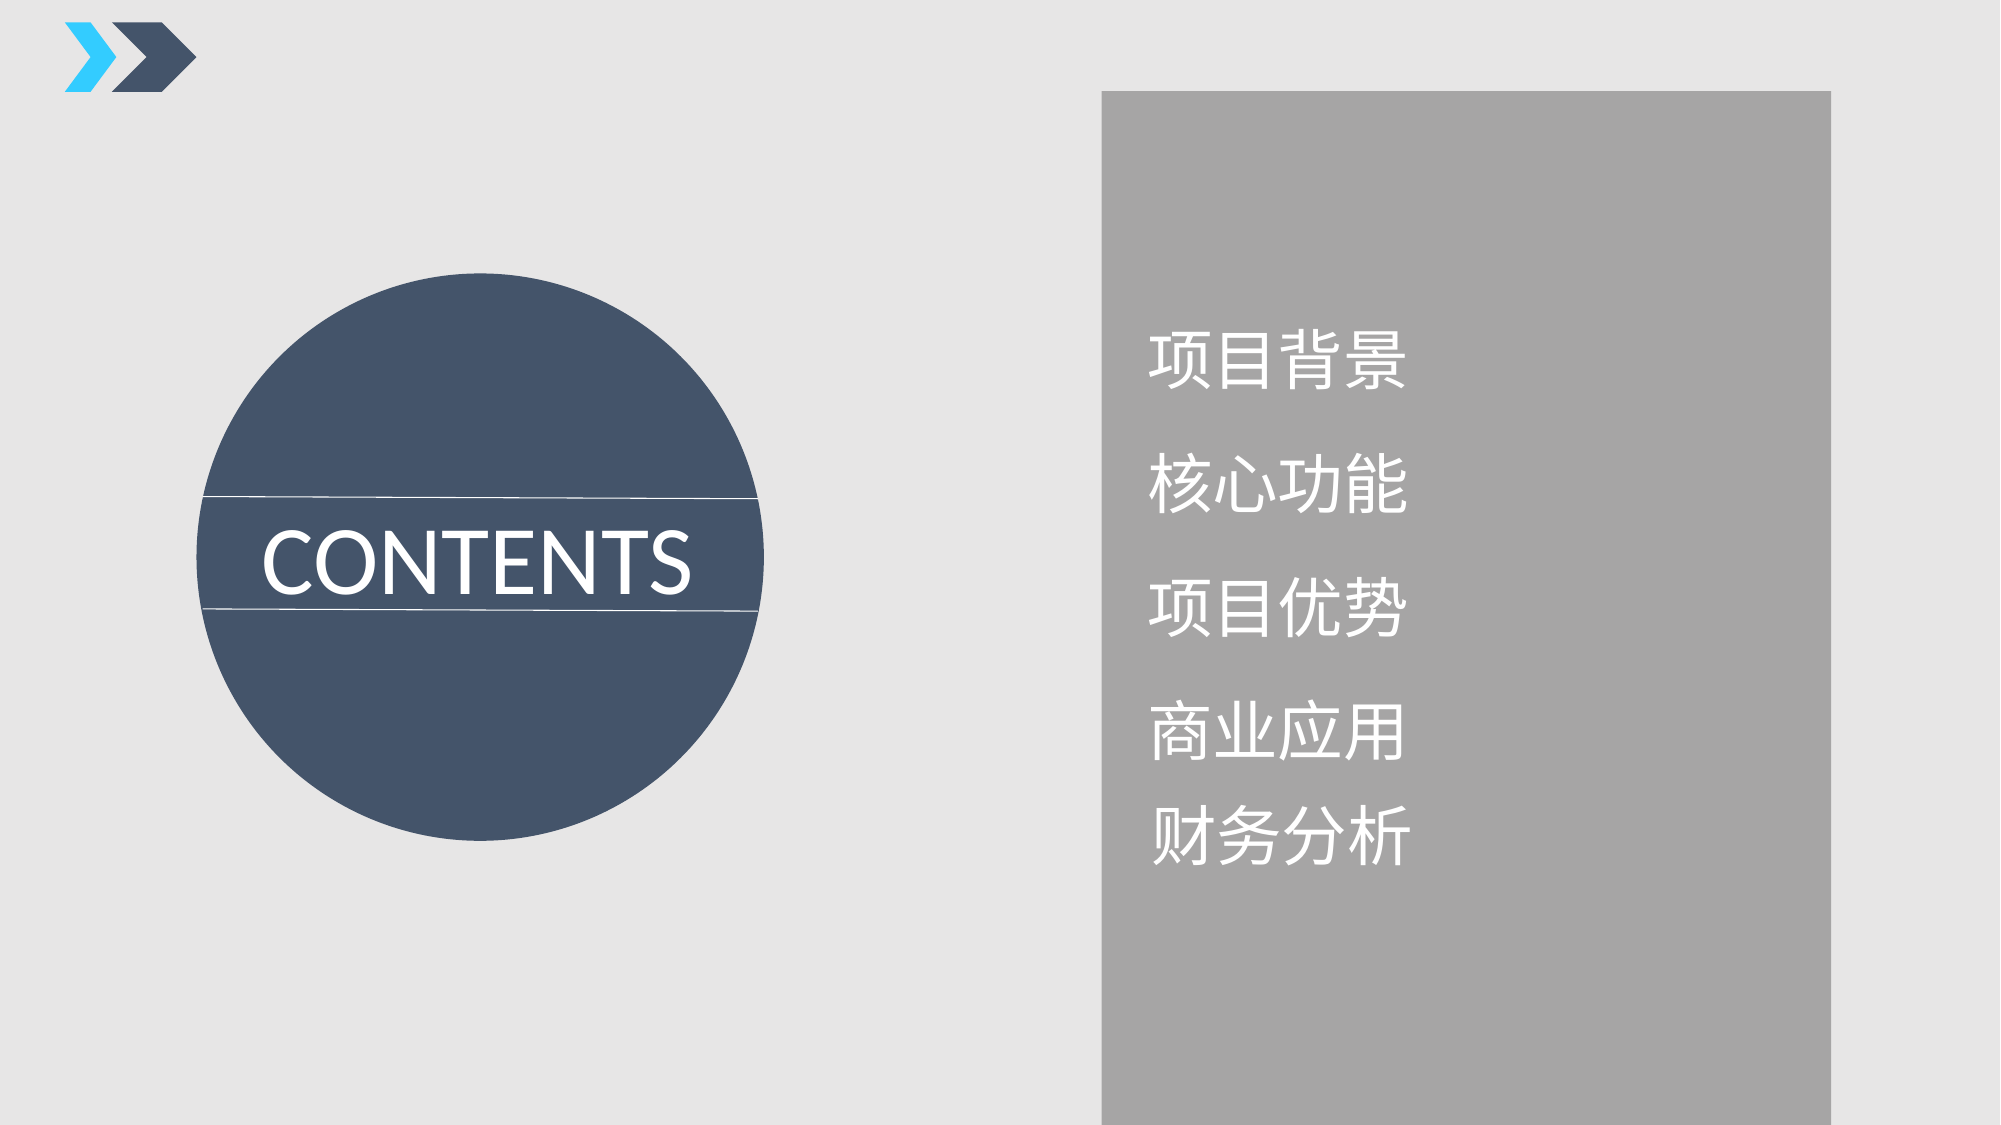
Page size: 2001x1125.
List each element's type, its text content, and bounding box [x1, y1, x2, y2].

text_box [64, 22, 197, 92]
text_box 项目优势 [1132, 559, 1807, 653]
text_box 项目背景 [1132, 311, 1807, 406]
text_box 财务分析 [1136, 787, 1811, 881]
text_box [196, 273, 764, 841]
text_box [1101, 90, 1832, 1125]
text_box 核心功能 [1132, 435, 1807, 529]
text_box 商业应用 [1132, 682, 1807, 777]
